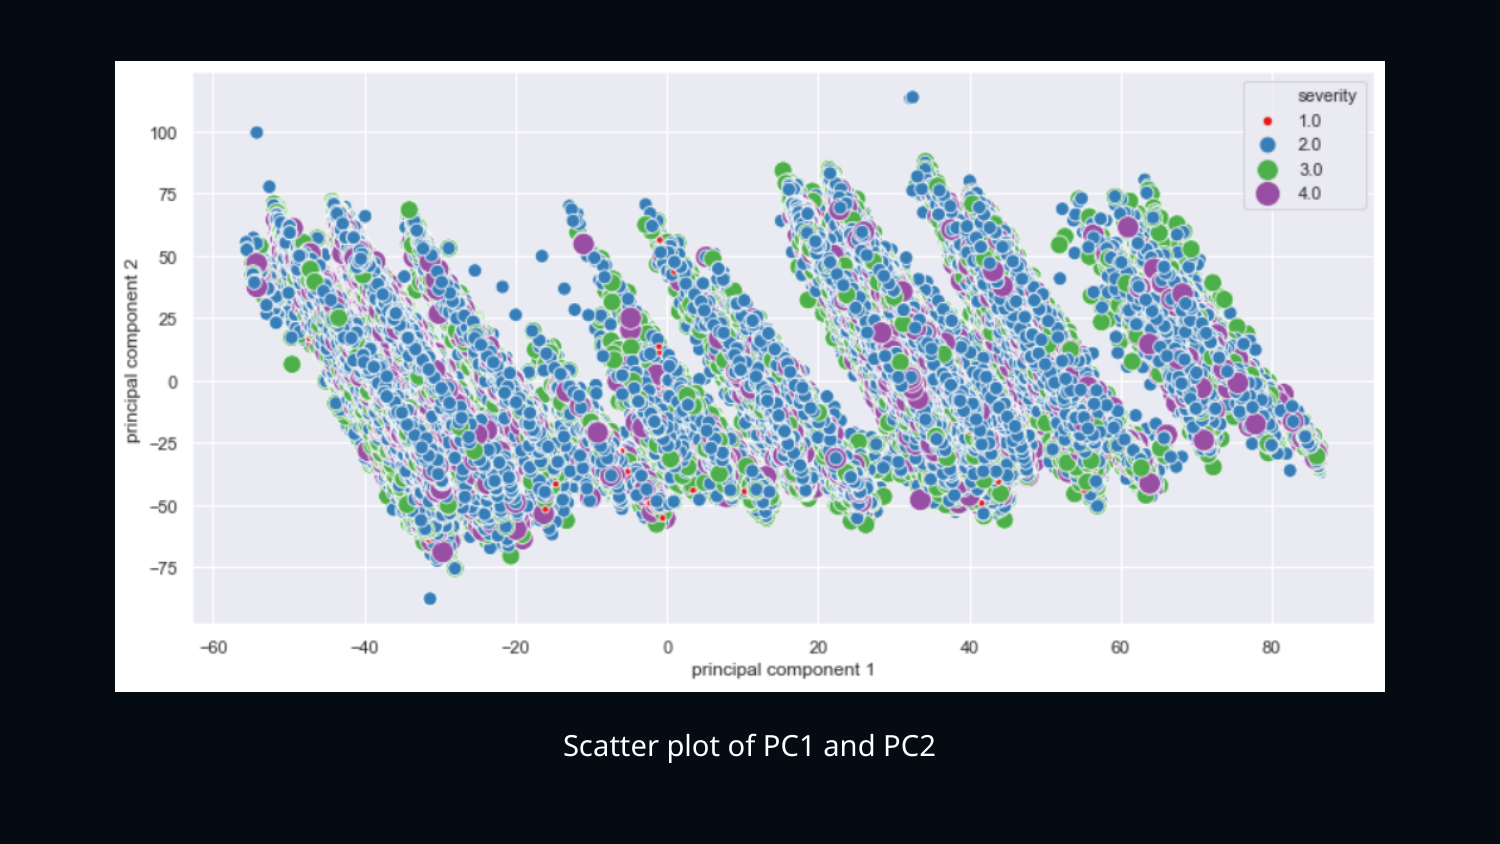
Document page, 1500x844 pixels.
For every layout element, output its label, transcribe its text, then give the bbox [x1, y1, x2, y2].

text_box Scatter plot of PC1 and PC2 [396, 711, 1104, 786]
picture [115, 61, 1385, 692]
